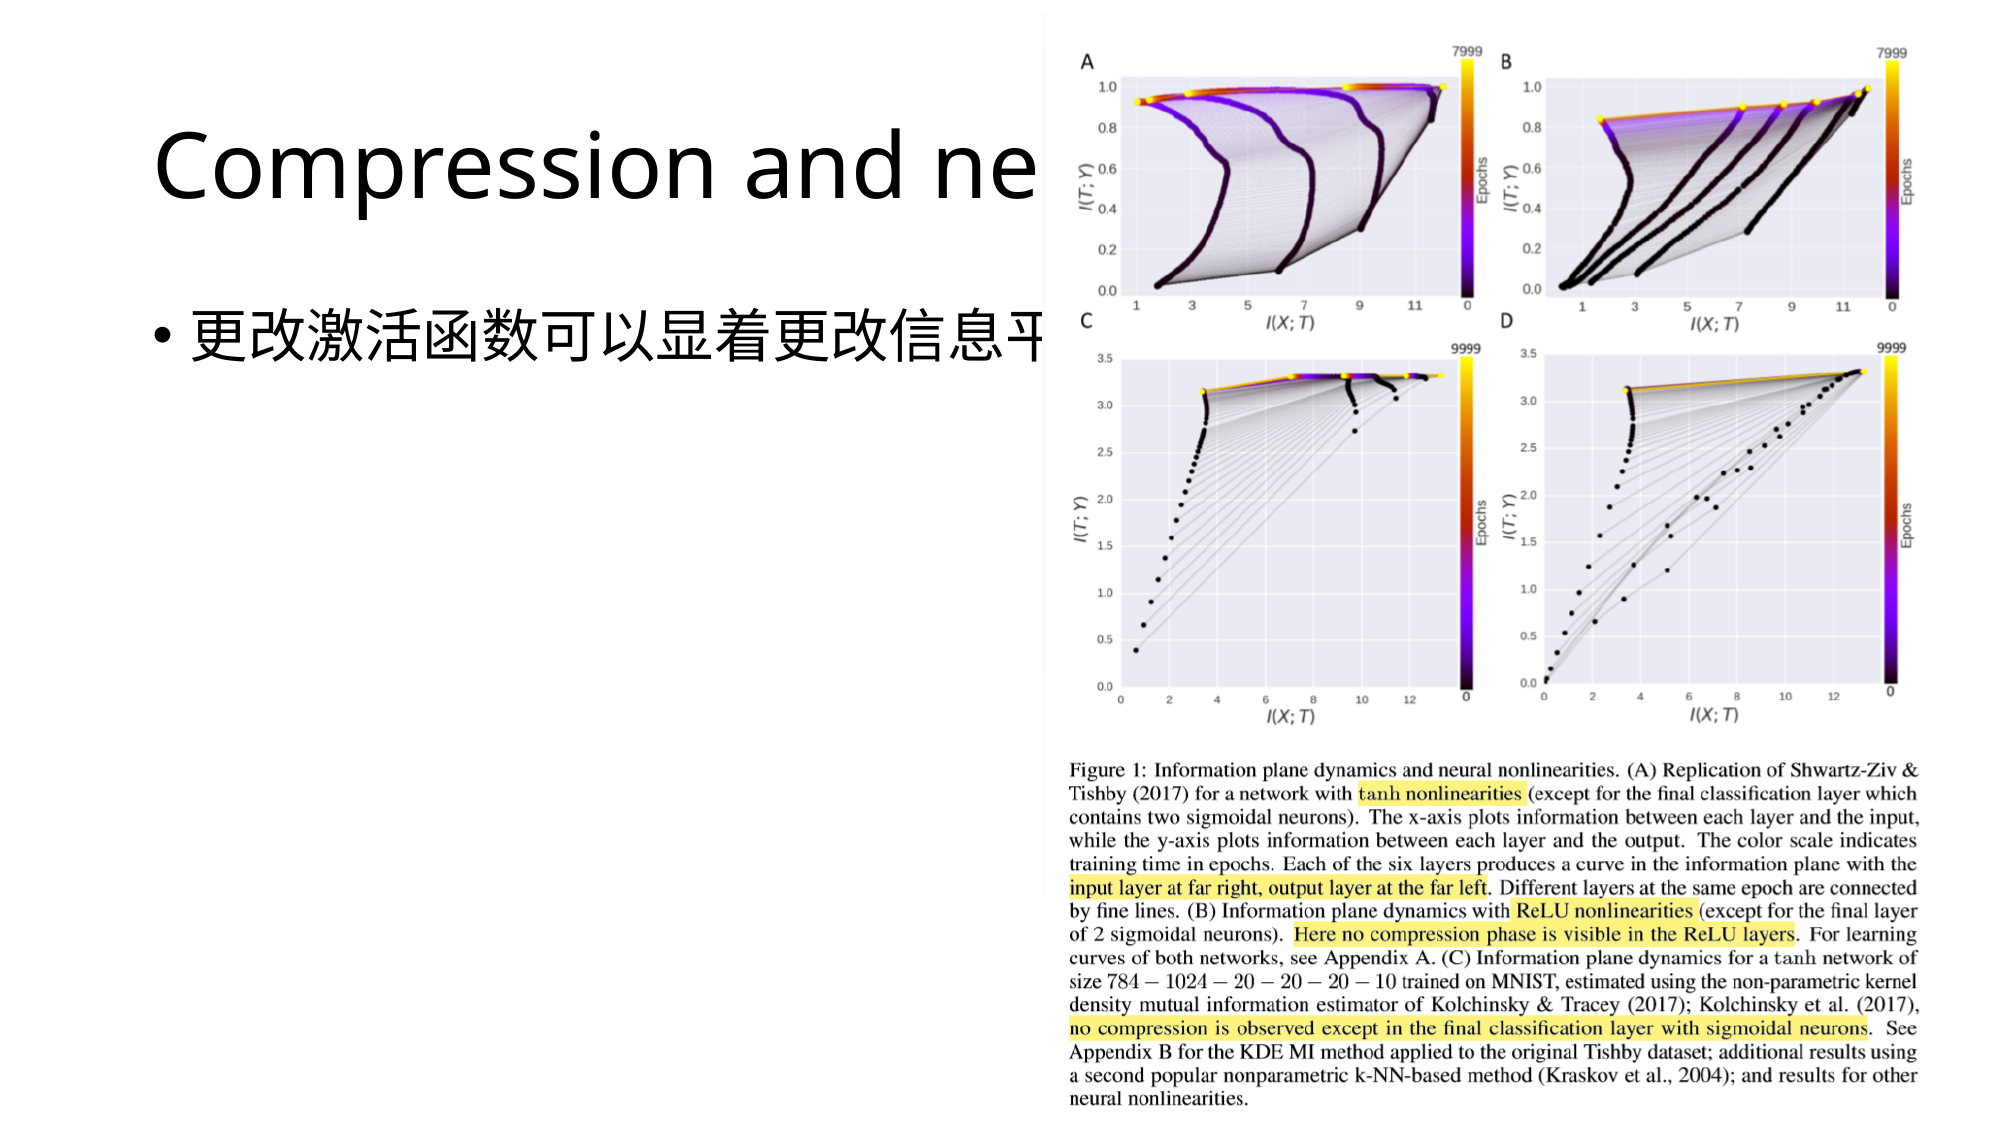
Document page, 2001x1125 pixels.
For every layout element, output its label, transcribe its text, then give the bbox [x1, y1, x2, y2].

title Compression and neural nonlinearities [137, 59, 1042, 278]
picture [1042, 13, 1934, 1125]
list 更改激活函数可以显着更改信息平面中网络的轨迹。如图： [137, 299, 1042, 1014]
